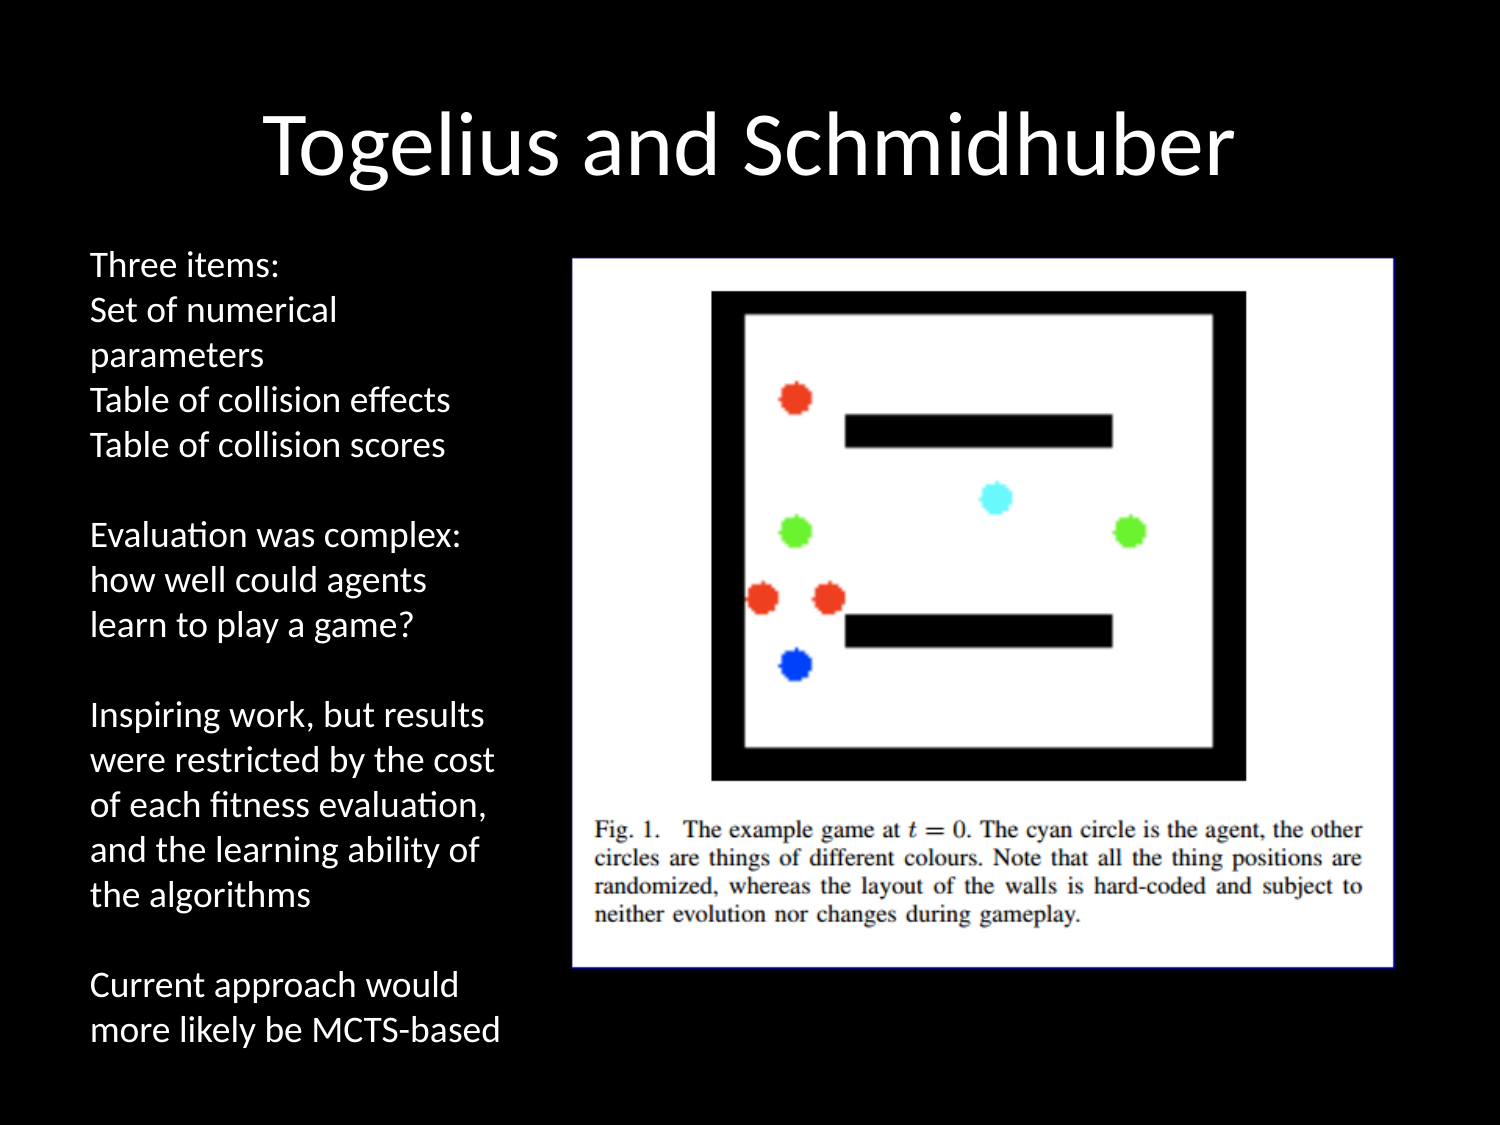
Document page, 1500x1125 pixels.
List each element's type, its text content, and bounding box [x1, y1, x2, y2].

title Togelius and Schmidhuber [75, 45, 1425, 233]
text_box Three items: Set of numerical parameters Table of collision effects Table of collision scores Evaluation was complex: how well could agents learn to play a game? Inspiring work, but results were restricted by the cost of each fitness evaluation, and the learning ability of the algorithms Current approach would more likely be MCTS-based [75, 232, 529, 1058]
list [570, 256, 1395, 969]
